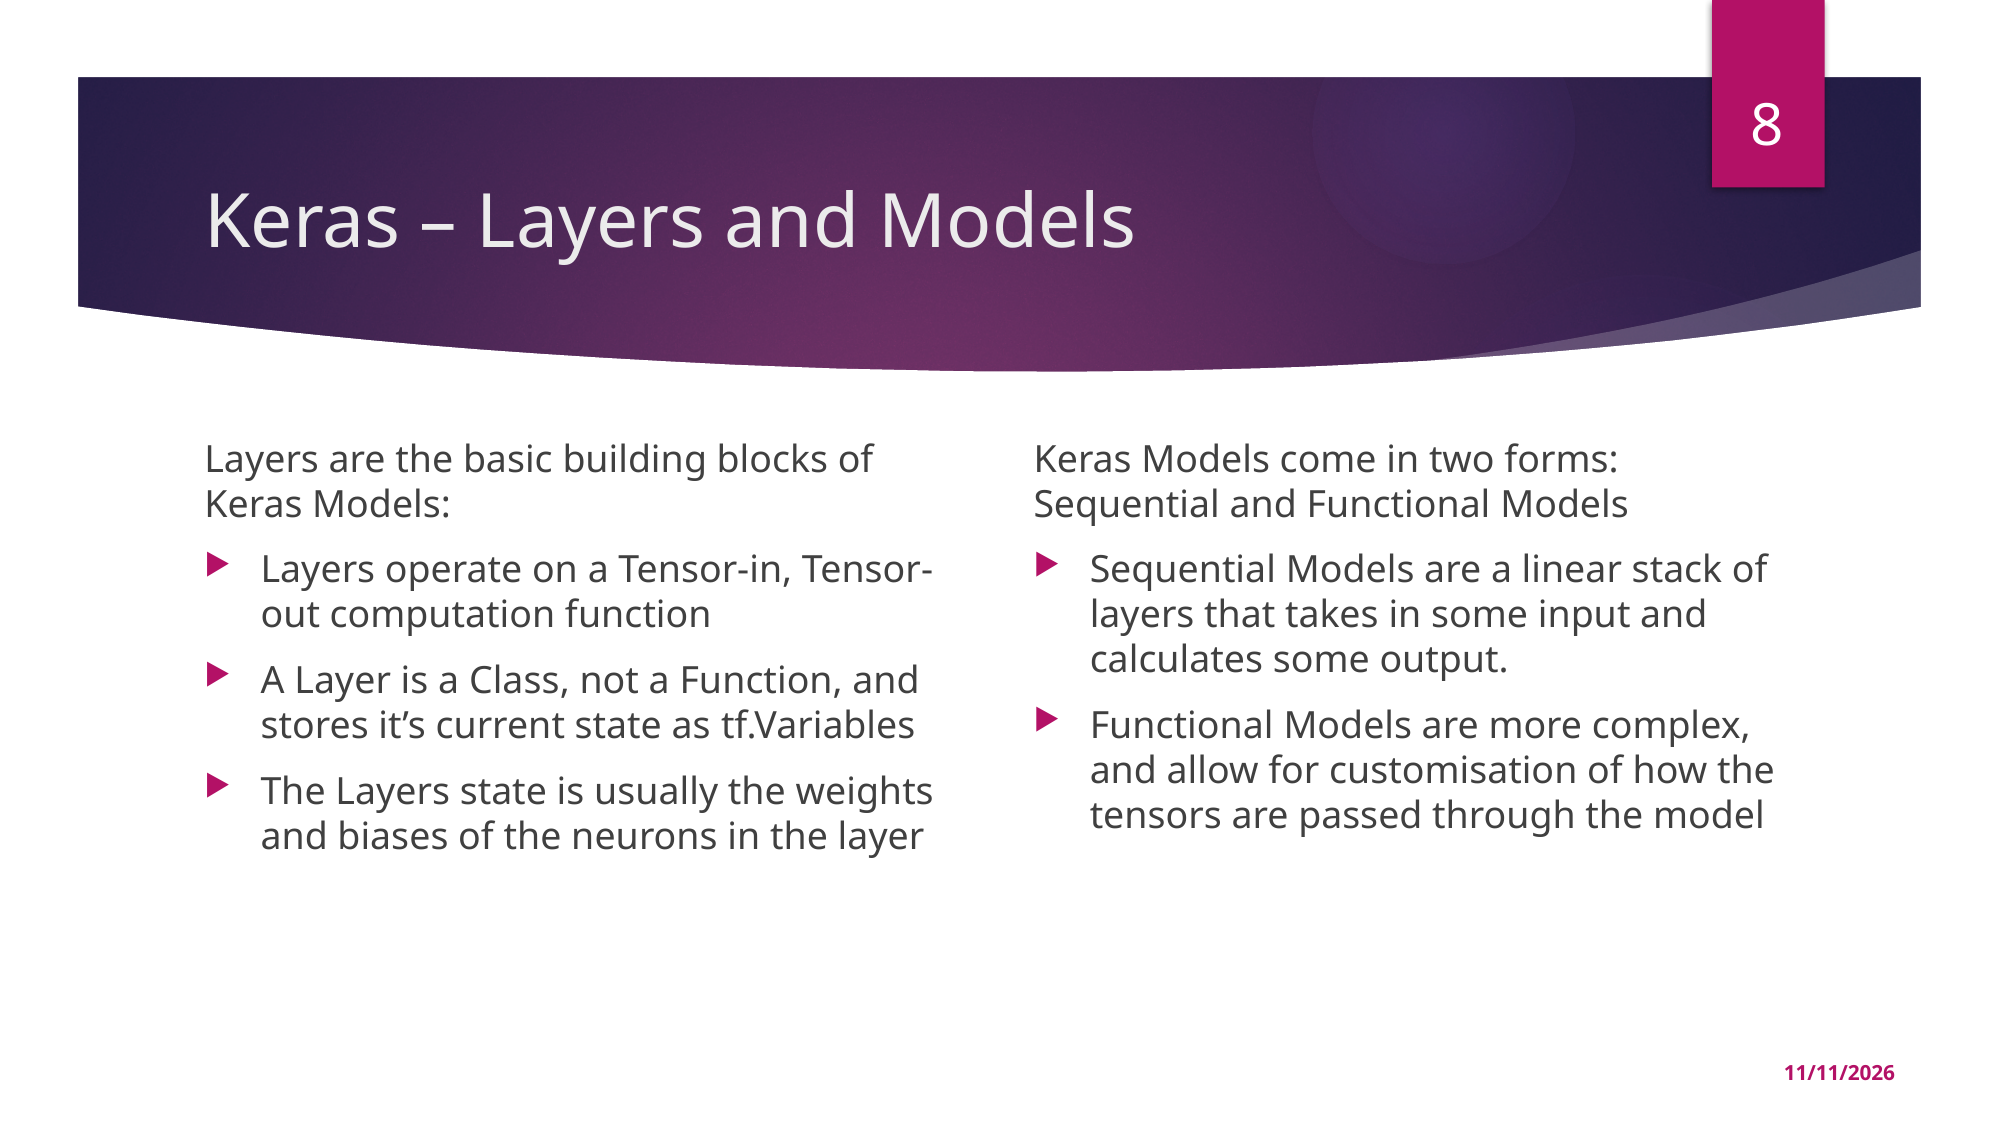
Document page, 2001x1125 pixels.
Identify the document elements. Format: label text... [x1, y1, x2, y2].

slide_number 8 [1698, 48, 1836, 175]
title Keras – Layers and Models [189, 159, 1627, 276]
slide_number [1747, 1048, 1911, 1099]
list Layers are the basic building blocks of Keras Models: Layers operate on a Tensor-in, Tensor-out computation function A Layer is a Class, not a Function, and stores it’s current state as tf.Variables The Layers state is usually the weights and biases of the neurons in the layer [189, 427, 981, 988]
list Keras Models come in two forms: Sequential and Functional Models Sequential Models are a linear stack of layers that takes in some input and calculates some output. Functional Models are more complex, and allow for customisation of how the tensors are passed through the model [1018, 427, 1810, 988]
